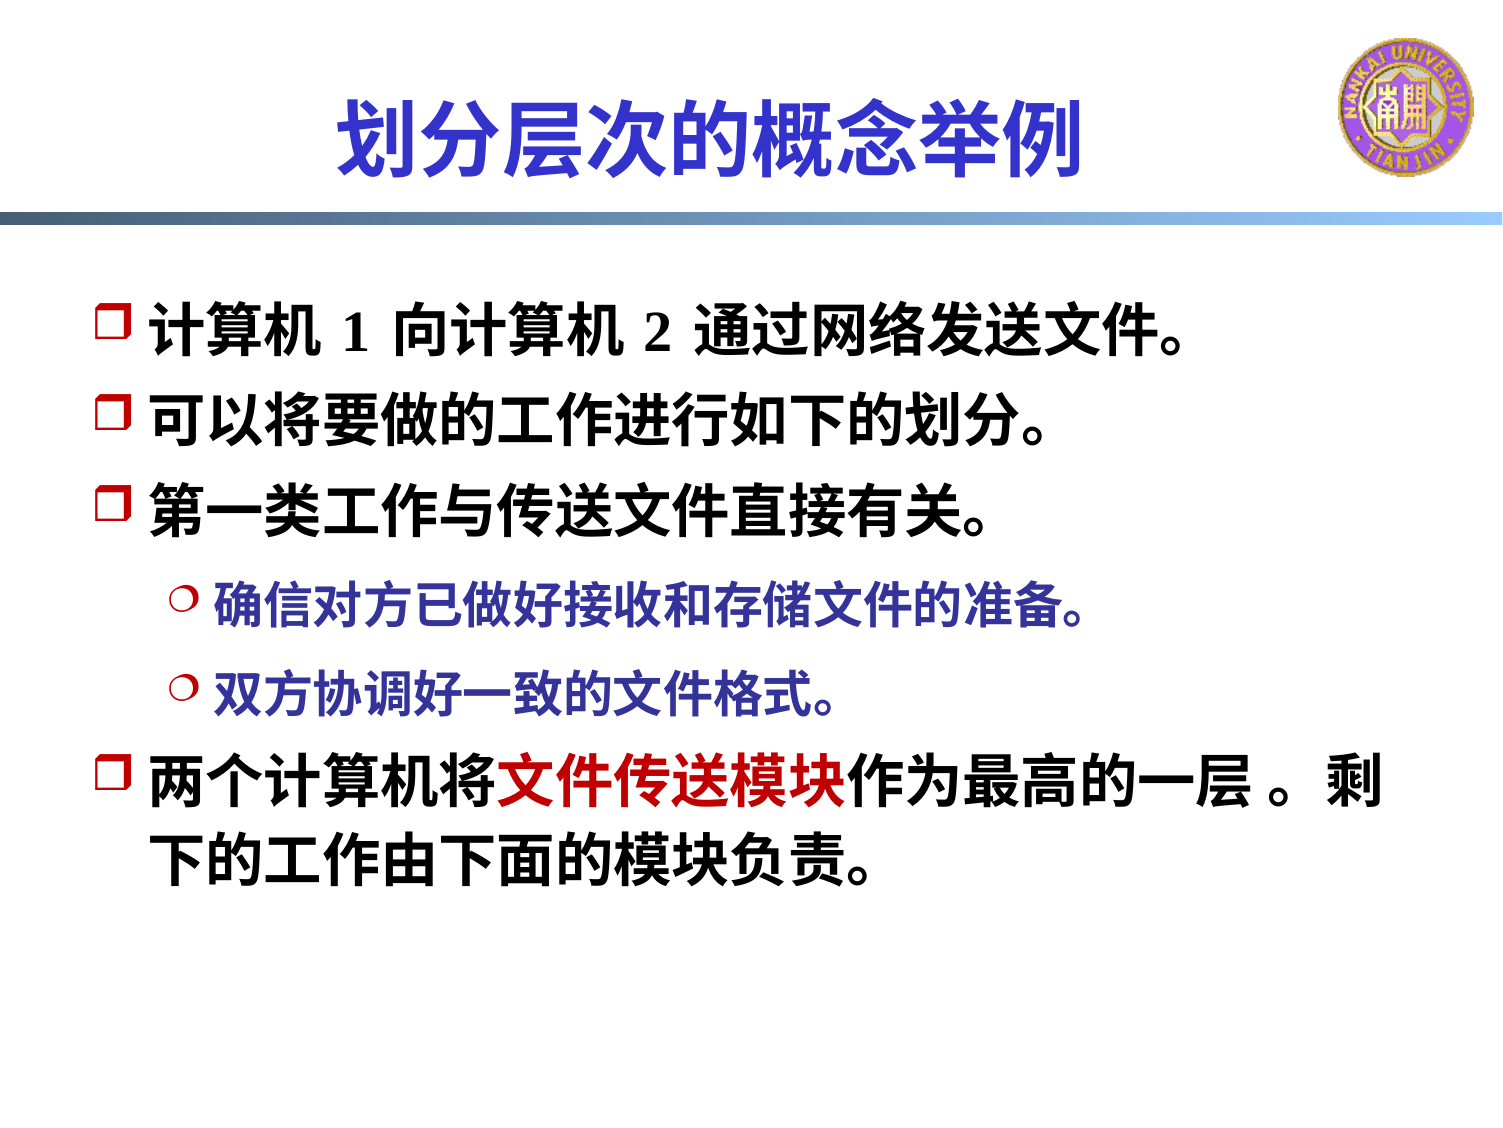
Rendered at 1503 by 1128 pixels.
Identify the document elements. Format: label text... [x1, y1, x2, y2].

title 划分层次的概念举例 [175, 34, 1264, 239]
list 计算机 1 向计算机 2 通过网络发送文件。 可以将要做的工作进行如下的划分。 第一类工作与传送文件直接有关。 确信对方已做好接收和存储文件的准备。 双方协调好一致的文件格式。 两个计算机将文件传送模块作为最高的一层 。剩下的工作由下面的模块负责。 [75, 275, 1414, 1002]
picture [1338, 38, 1474, 177]
